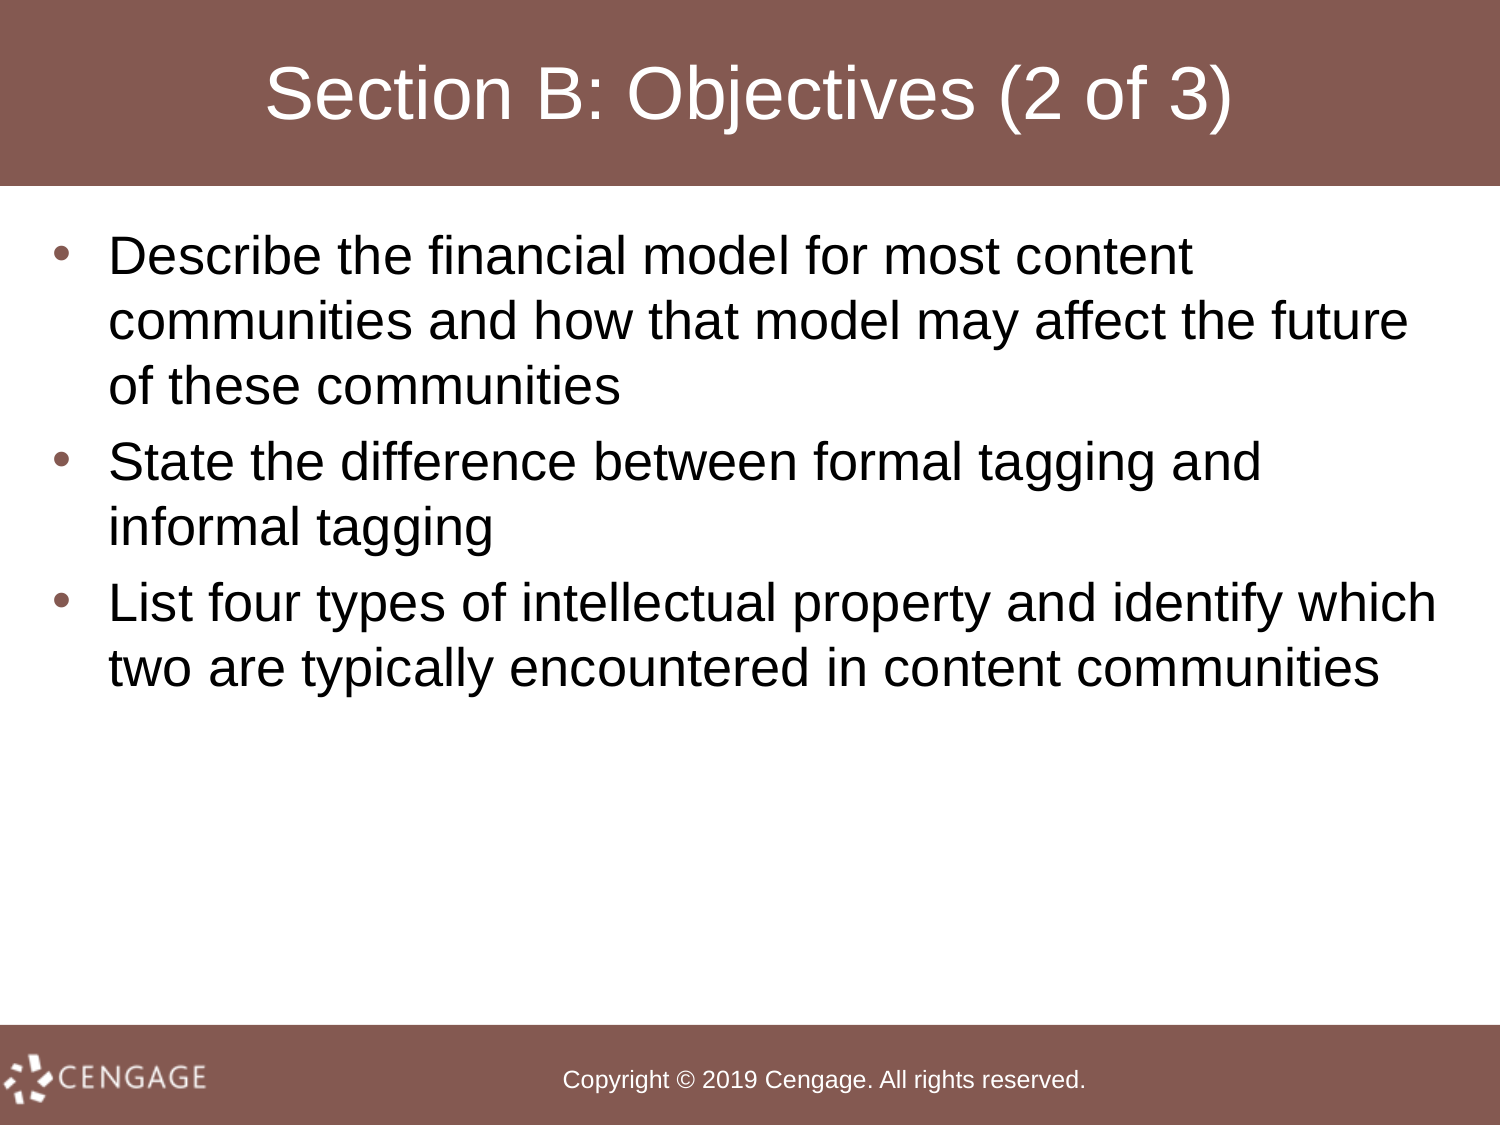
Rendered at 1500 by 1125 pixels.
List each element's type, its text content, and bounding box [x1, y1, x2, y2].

title Section B: Objectives (2 of 3) [75, 4, 1425, 175]
list Describe the financial model for most content communities and how that model may affect the future of these communities State the difference between formal tagging and informal tagging List four types of intellectual property and identify which two are typically encountered in content communities [37, 212, 1475, 1005]
picture [0, 1051, 211, 1106]
